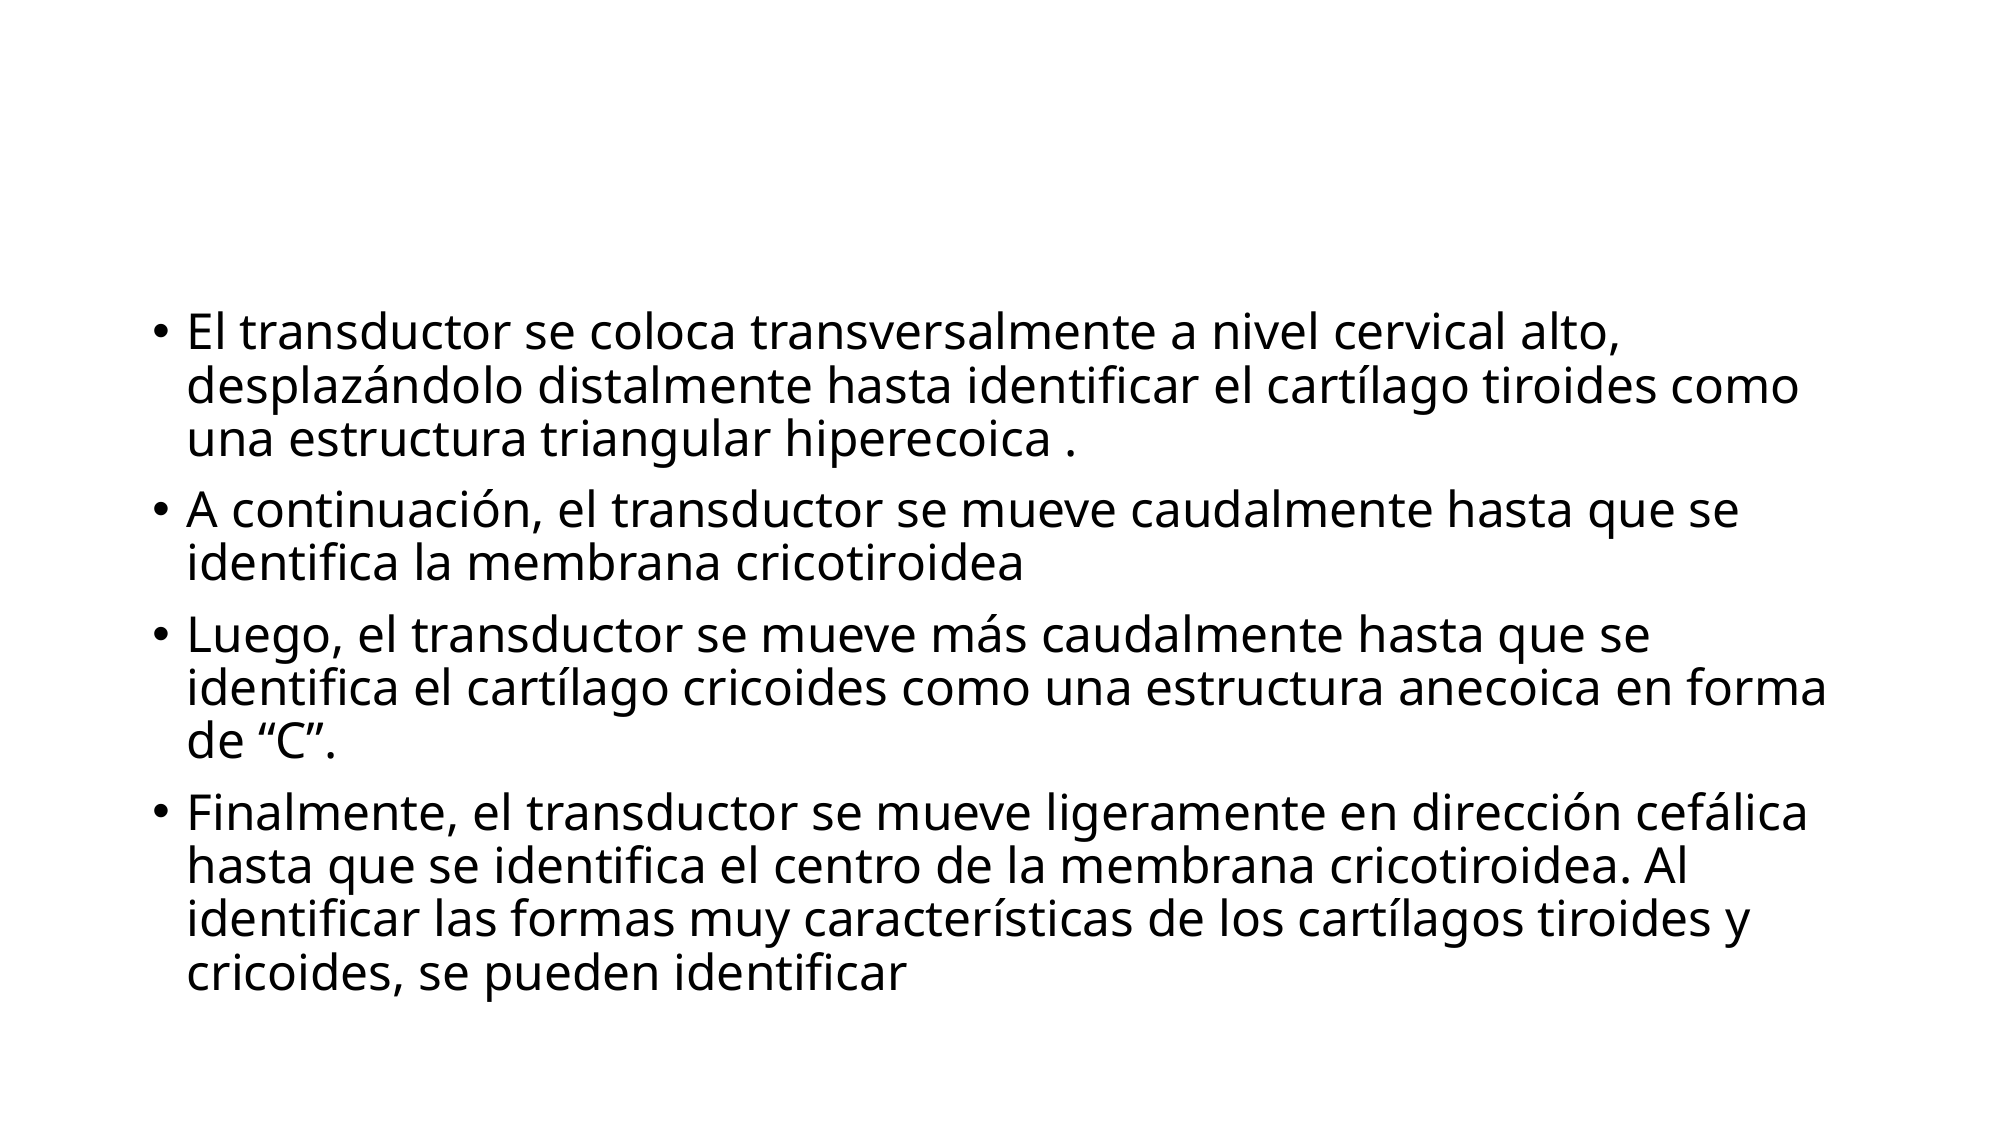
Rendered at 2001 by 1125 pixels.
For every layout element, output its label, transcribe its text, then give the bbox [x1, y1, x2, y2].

list El transductor se coloca transversalmente a nivel cervical alto, desplazándolo distalmente hasta identificar el cartílago tiroides como una estructura triangular hiperecoica . A continuación, el transductor se mueve caudalmente hasta que se identifica la membrana cricotiroidea Luego, el transductor se mueve más caudalmente hasta que se identifica el cartílago cricoides como una estructura anecoica en forma de “C”. Finalmente, el transductor se mueve ligeramente en dirección cefálica hasta que se identifica el centro de la membrana cricotiroidea. Al identificar las formas muy características de los cartílagos tiroides y cricoides, se pueden identificar [137, 299, 1863, 1014]
